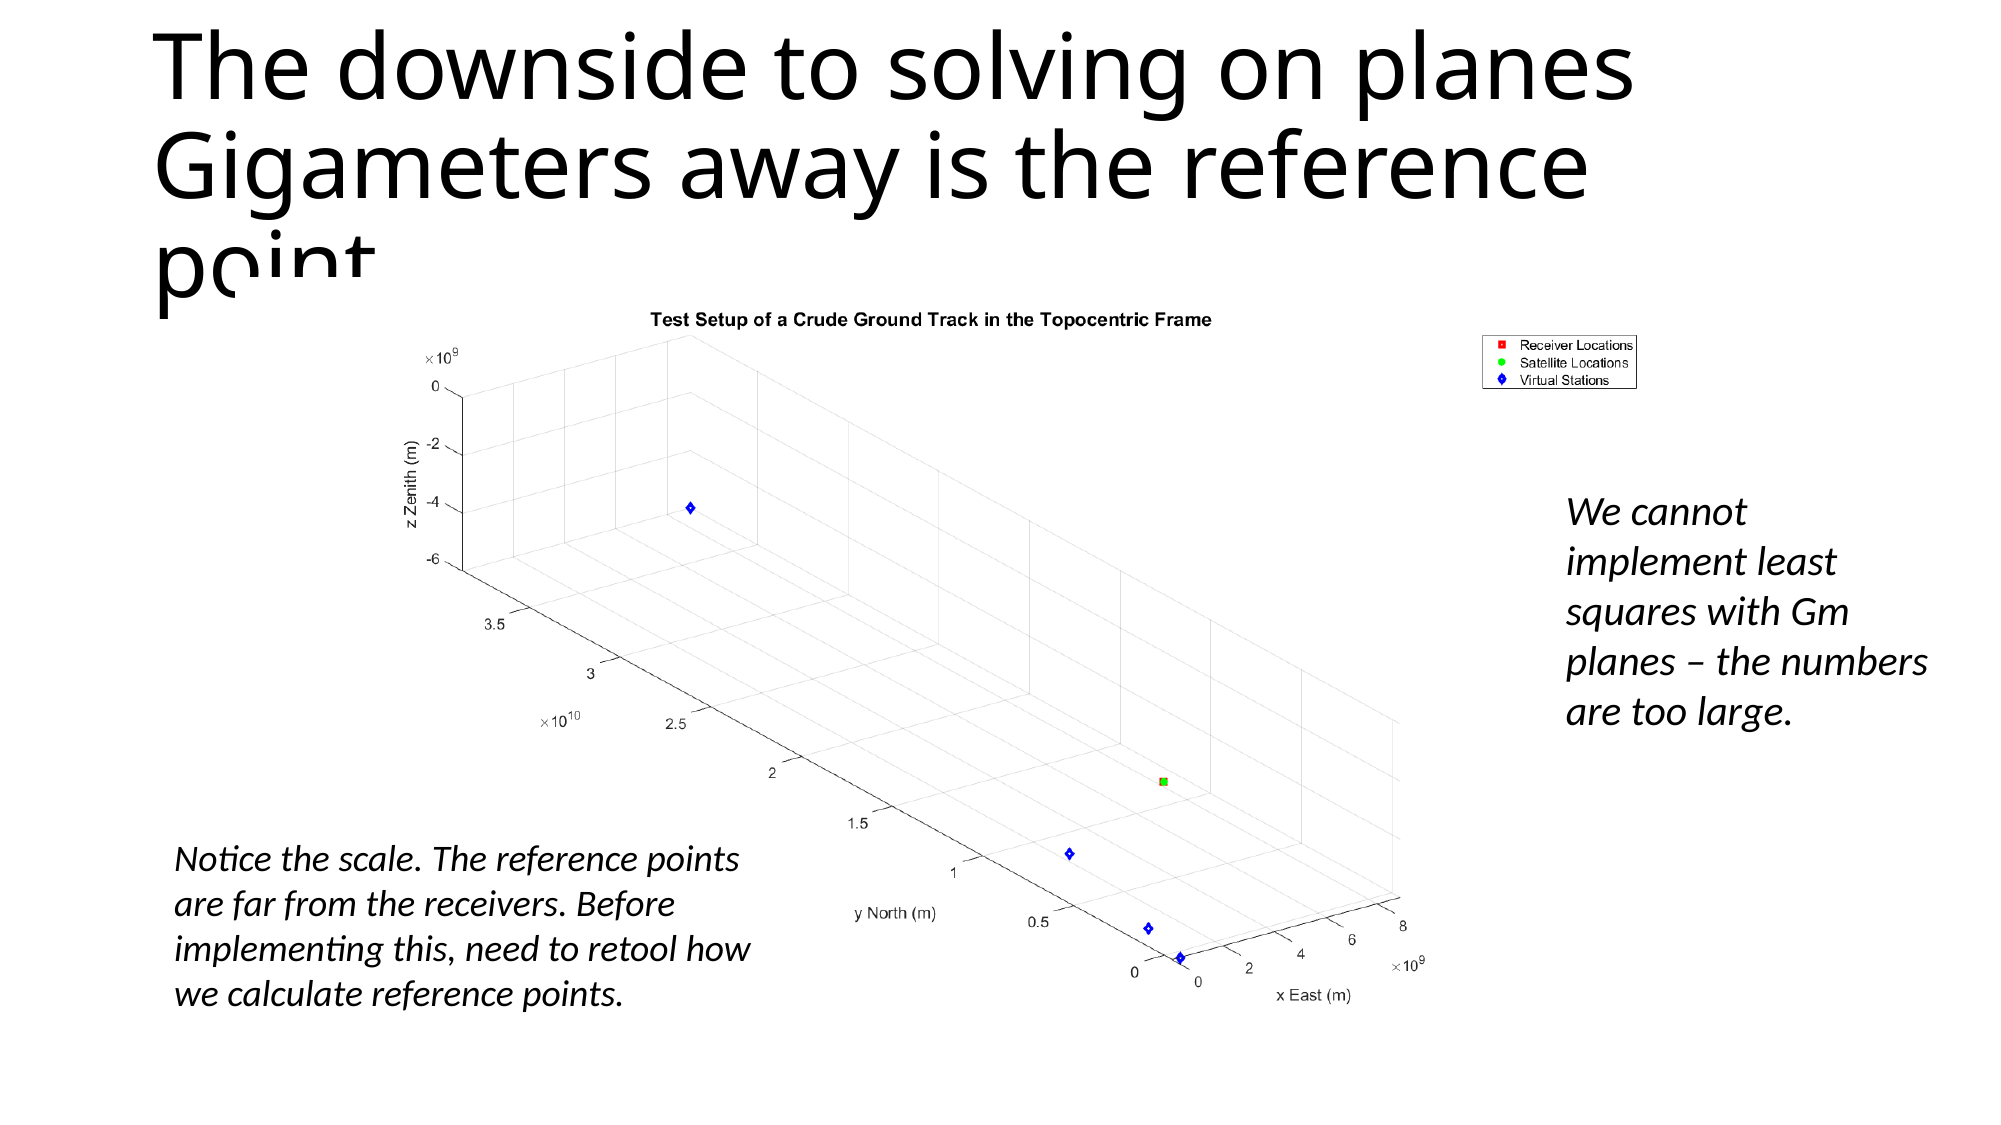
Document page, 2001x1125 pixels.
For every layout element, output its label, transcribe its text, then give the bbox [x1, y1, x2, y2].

title The downside to solving on planes Gigameters away is the reference point. [137, 59, 1863, 278]
text_box Notice the scale. The reference points are far from the receivers. Before implementing this, need to retool how we calculate reference points. [159, 826, 235, 1022]
picture [235, 277, 1764, 1044]
text_box We cannot implement least squares with Gm planes – the numbers are too large. [1764, 476, 1944, 742]
